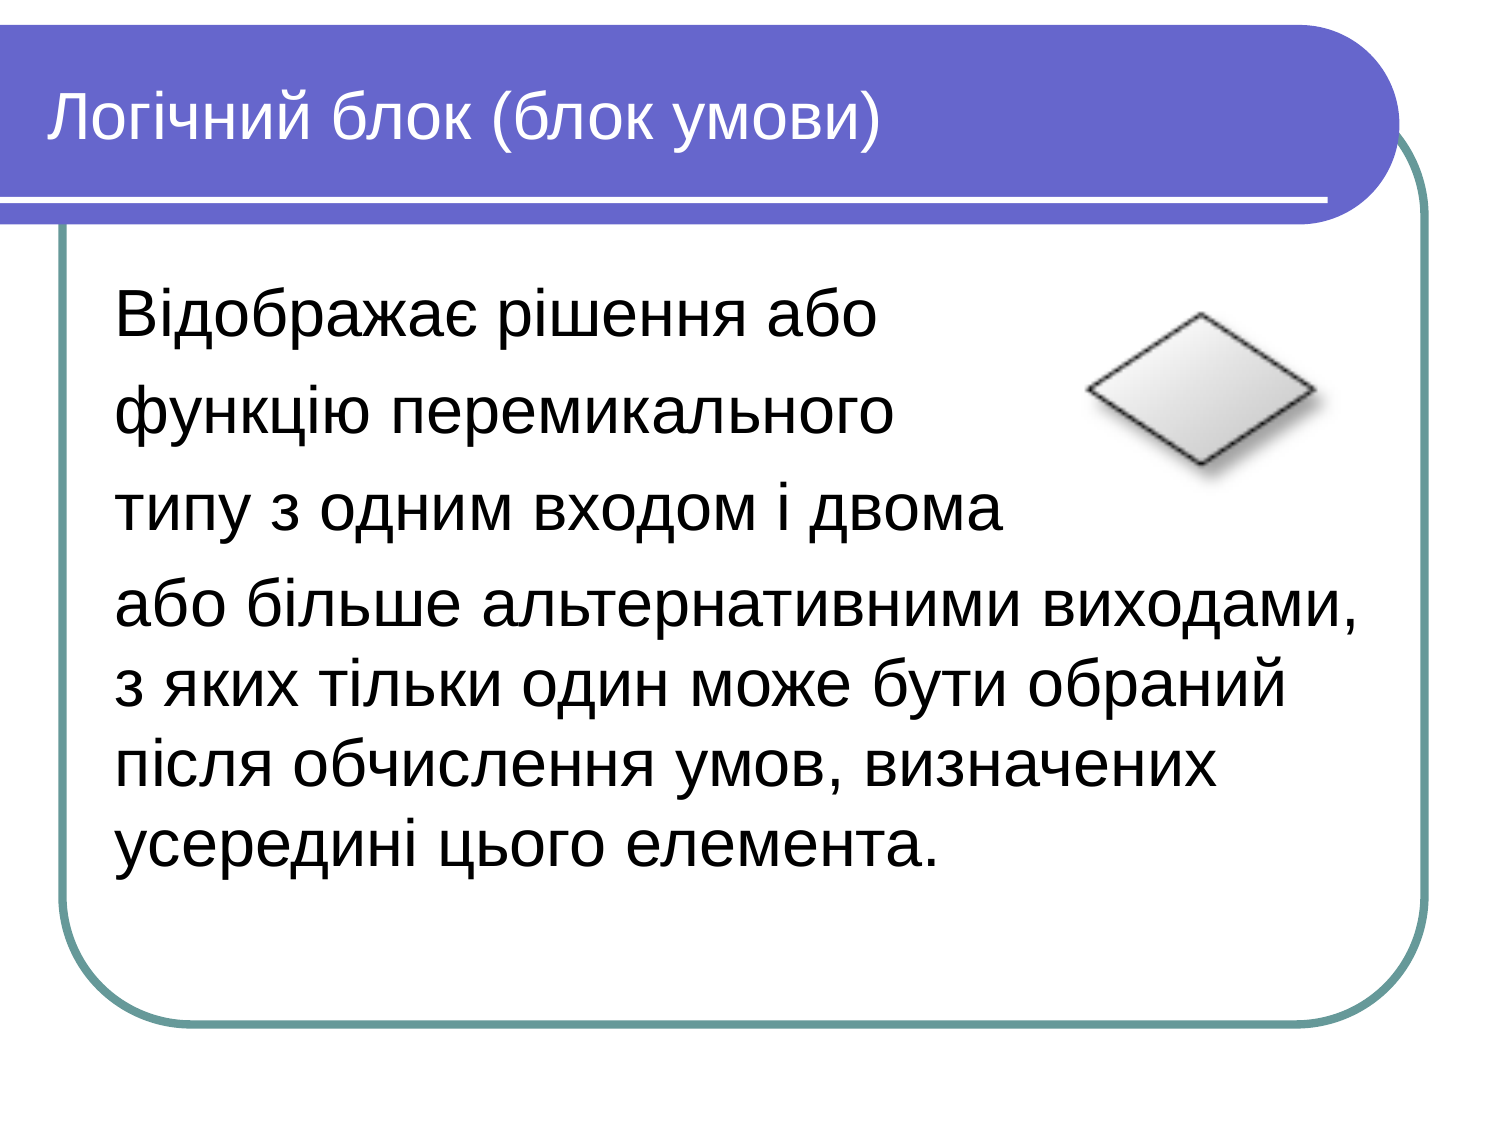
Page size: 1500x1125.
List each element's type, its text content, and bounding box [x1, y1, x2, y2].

text_box Відображає рішення або функцію перемикального типу з одним входом і двома або більше альтернативними виходами, з яких тільки один може бути обраний після обчислення умов, визначених усередині цього елемента. [99, 262, 1400, 988]
text_box Логічний блок (блок умови) [32, 37, 1347, 188]
picture [1056, 287, 1341, 496]
